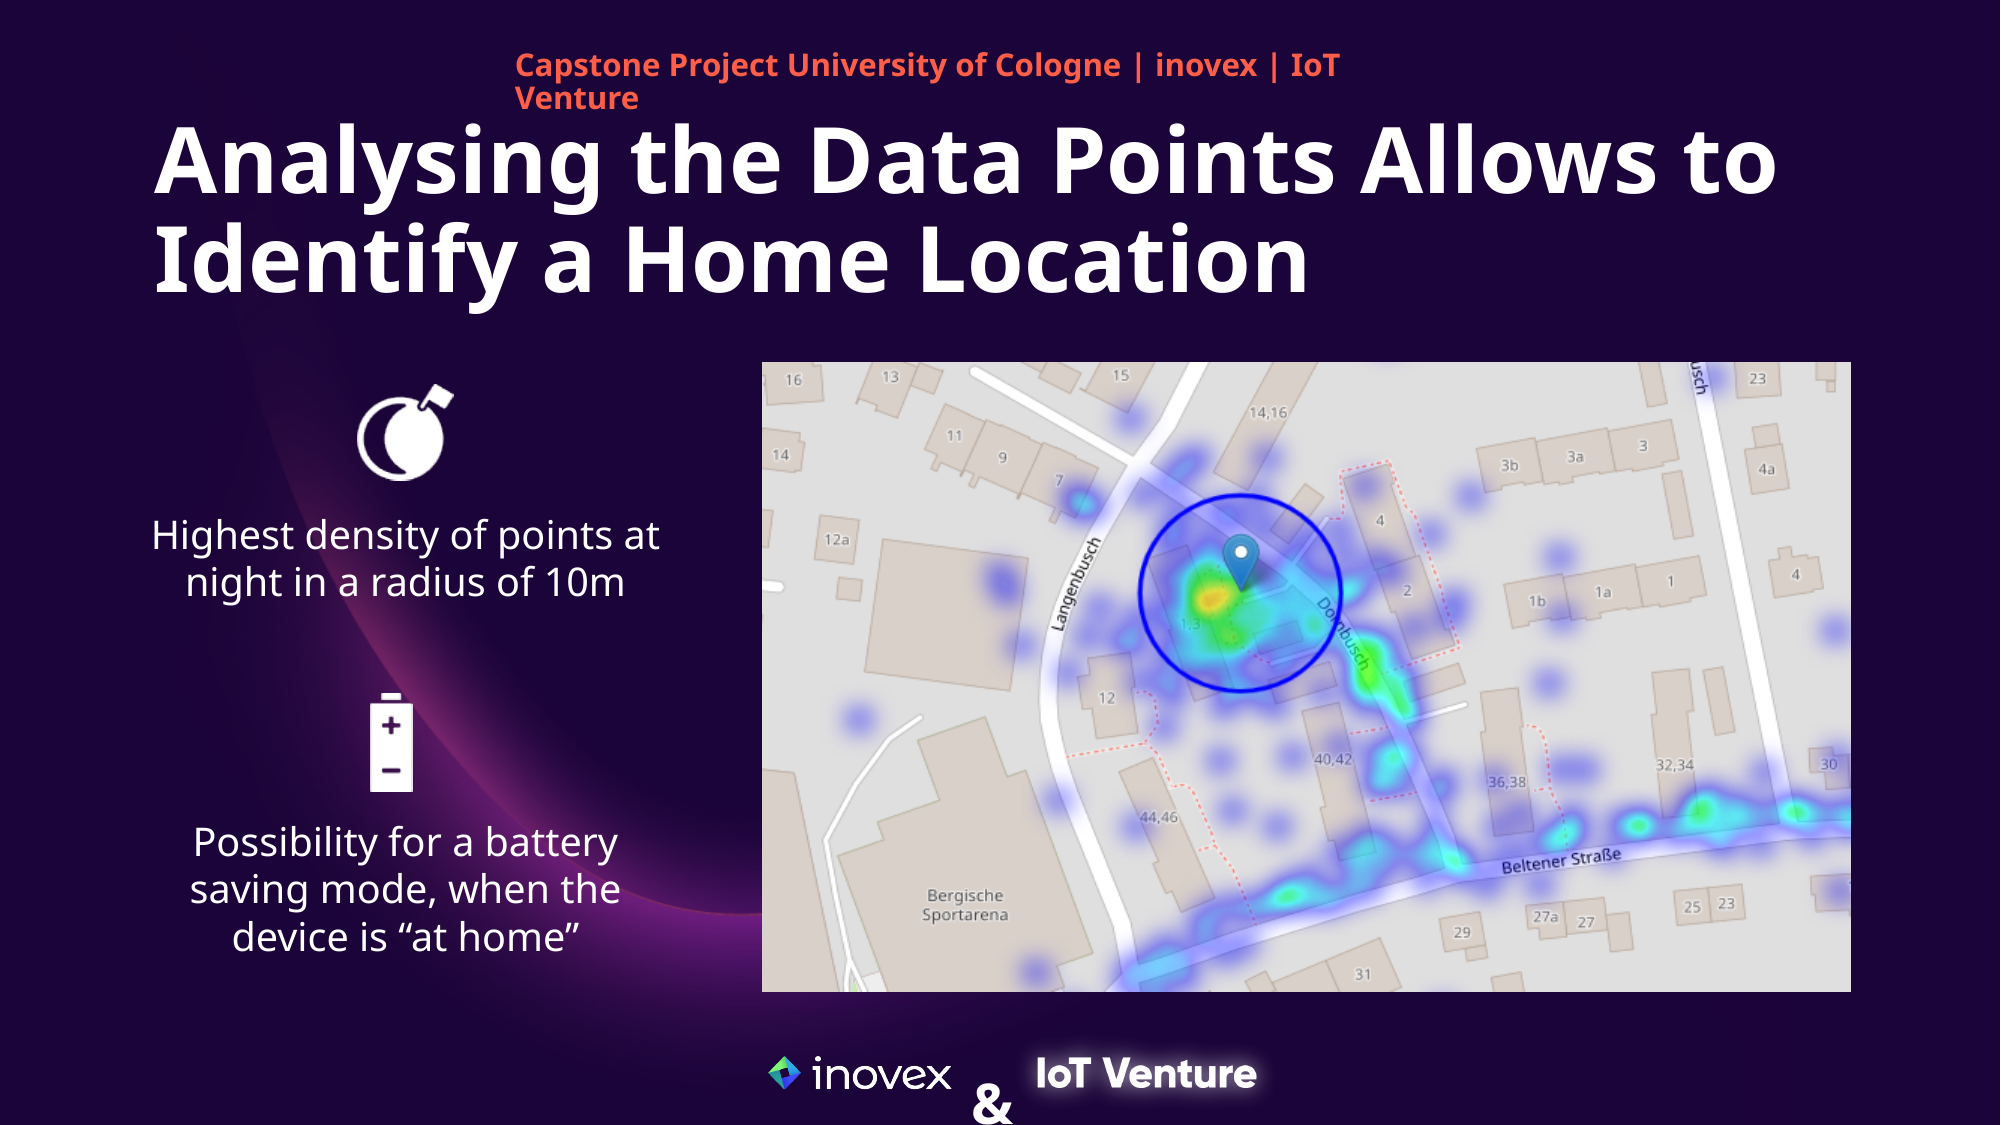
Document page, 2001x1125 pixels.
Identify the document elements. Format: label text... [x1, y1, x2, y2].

text_box Highest density of points at night in a radius of 10m [135, 494, 677, 620]
picture [982, 1107, 994, 1118]
picture [984, 1090, 992, 1098]
title Analysing the Data Points Allows to Identify a Home Location [139, 104, 1865, 322]
text_box Possibility for a battery saving mode, when the device is “at home” [141, 801, 671, 974]
picture [0, 0, 2000, 1125]
